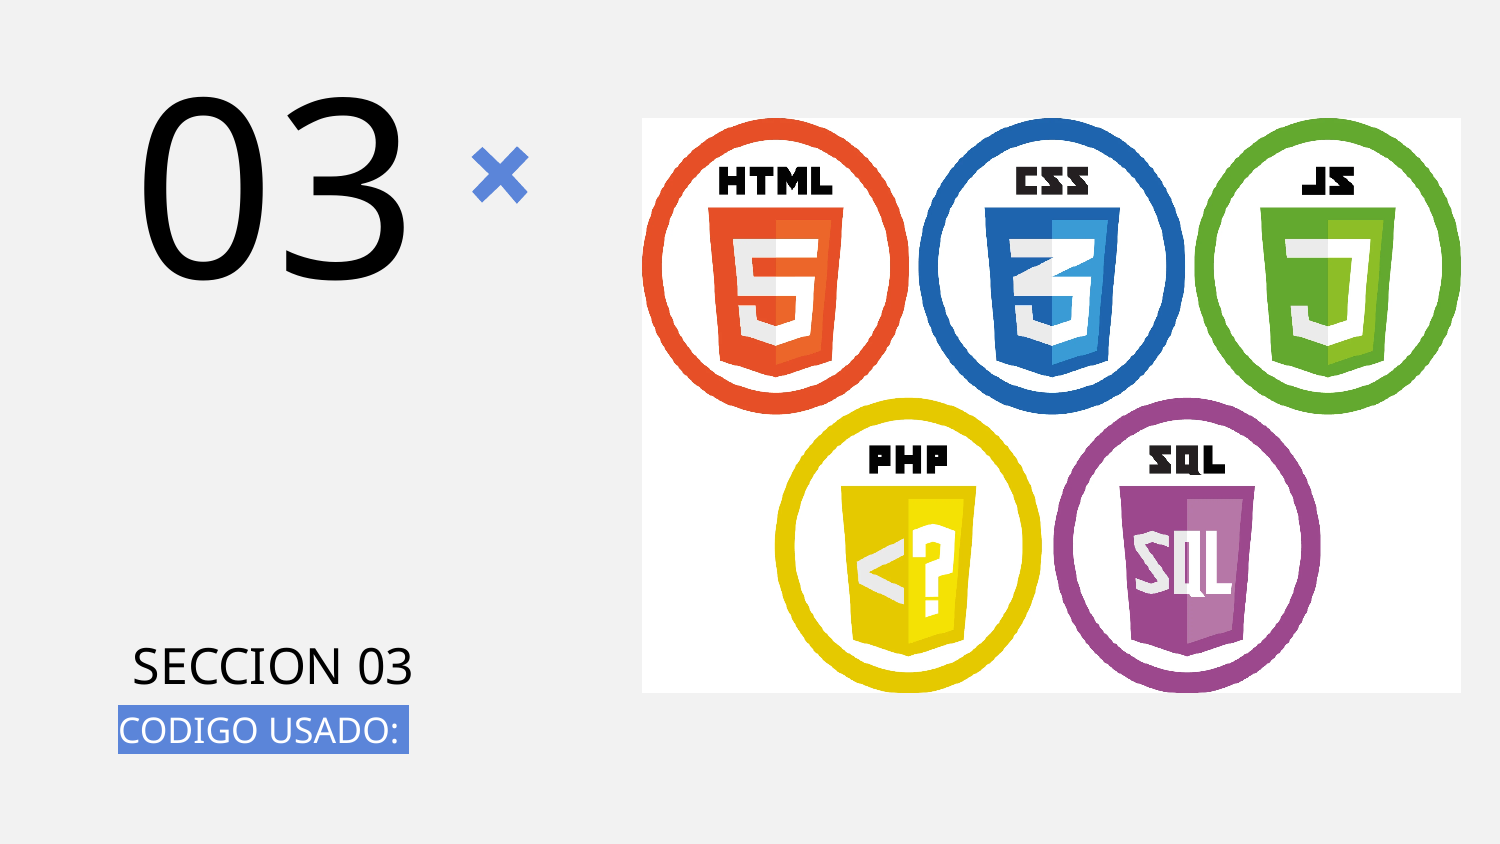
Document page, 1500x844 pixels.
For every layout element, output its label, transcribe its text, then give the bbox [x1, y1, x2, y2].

picture [642, 118, 1461, 693]
title SECCION 03 [118, 617, 883, 710]
subtitle CODIGO USADO: [118, 692, 588, 770]
title 03 [118, 88, 669, 344]
text_box [471, 146, 529, 204]
